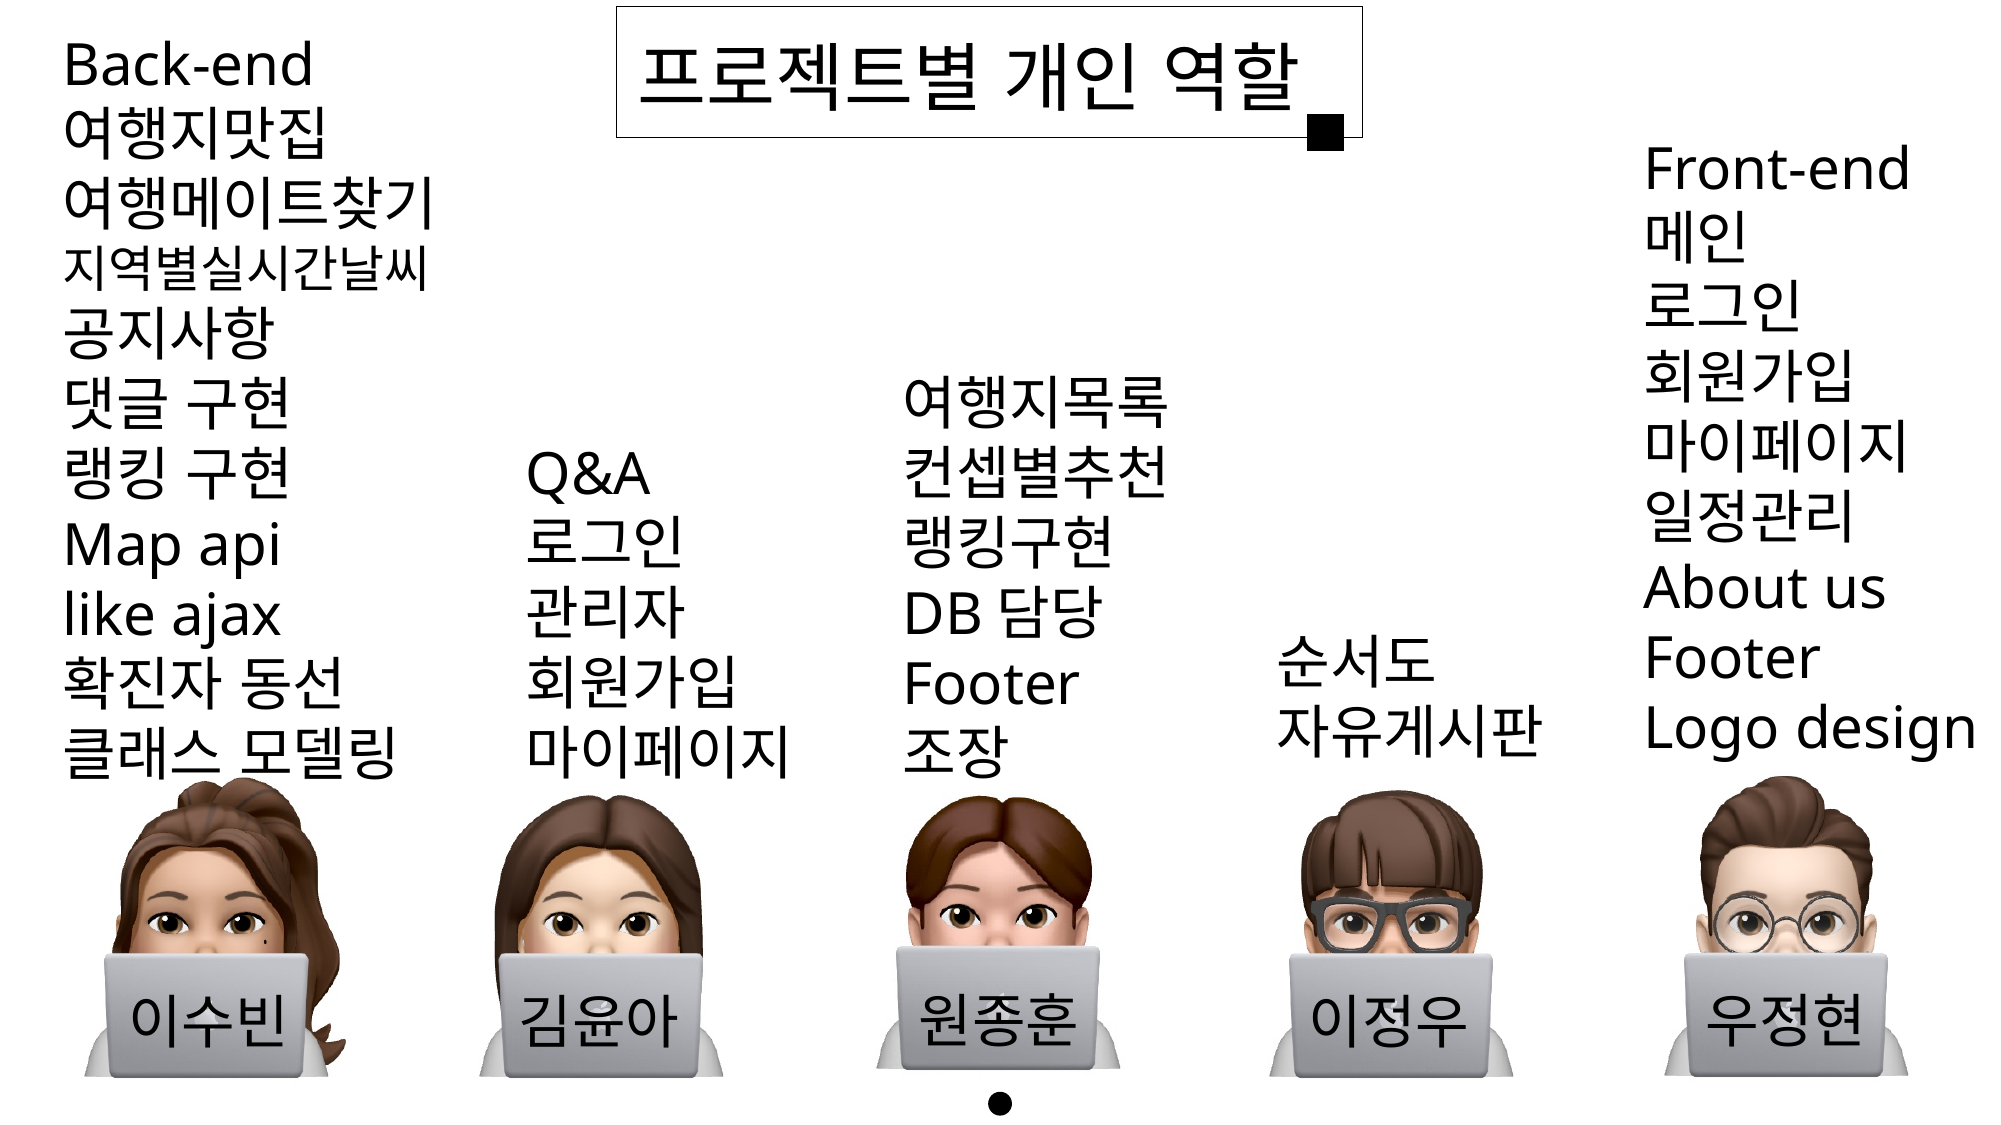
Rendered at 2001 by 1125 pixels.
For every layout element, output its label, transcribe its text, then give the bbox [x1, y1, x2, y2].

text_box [1607, 743, 1964, 1100]
text_box Back-end 여행지맛집 여행메이트찾기 지역별실시간날씨 공지사항 댓글 구현 랭킹 구현 Map api like ajax 확진자 동선 클래스 모델링 [47, 20, 518, 795]
text_box 순서도 자유게시판 [1261, 547, 1631, 773]
text_box [988, 1093, 1013, 1116]
text_box [1307, 114, 1344, 151]
text_box 여행지목록 컨셉별추천 랭킹구현 DB담당 Footer 조장 [887, 358, 1257, 794]
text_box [819, 736, 1176, 1093]
text_box [615, 5, 1364, 138]
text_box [1212, 743, 1569, 1101]
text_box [422, 743, 779, 1101]
text_box Front-end 메인 로그인 회원가입 마이페이지 일정관리 About us Footer Logo design [1628, 123, 1998, 769]
text_box Q&A 로그인 관리자 회원가입 마이페이지 [510, 429, 887, 794]
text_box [27, 743, 384, 1101]
